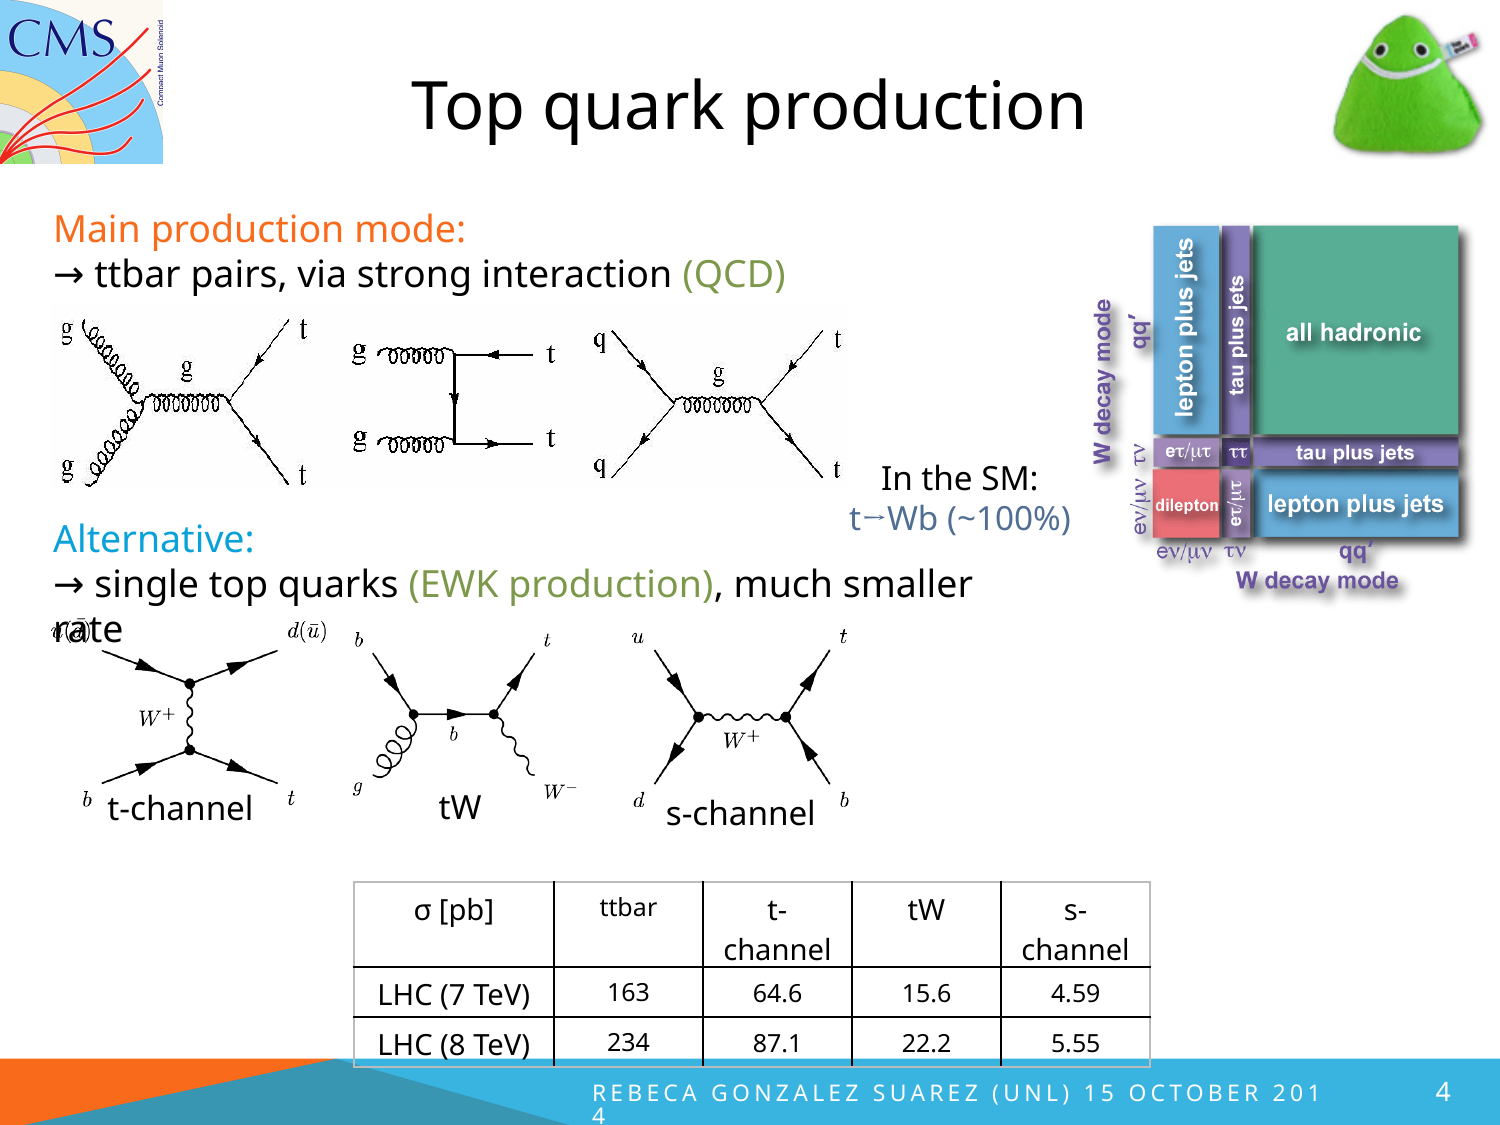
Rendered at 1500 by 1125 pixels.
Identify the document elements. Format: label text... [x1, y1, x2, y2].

picture [632, 628, 849, 808]
table_cell 87.1 [704, 1018, 851, 1066]
table_header tW [853, 883, 1000, 966]
table_cell LHC (8 TeV) [355, 1018, 553, 1066]
table_cell 163 [555, 968, 702, 1016]
table_cell LHC (7 TeV) [355, 968, 553, 1016]
slide_number 4 [1400, 1064, 1487, 1123]
table_cell 234 [555, 1018, 702, 1066]
table_cell 22.2 [853, 1018, 1000, 1066]
footer Rebeca Gonzalez Suarez (UNL) 15 October 2014 [577, 1071, 1352, 1117]
table_cell 15.6 [853, 968, 1000, 1016]
picture [51, 617, 326, 807]
picture [1082, 217, 1480, 615]
table_cell 4.59 [1002, 968, 1149, 1016]
text_box tW [423, 808, 497, 834]
table_header ttbar [555, 883, 702, 966]
picture [353, 632, 578, 799]
table_cell 64.6 [704, 968, 851, 1016]
picture [0, 0, 163, 164]
text_box Alternative: → single top quarks (EWK production), much smaller rate [38, 507, 999, 658]
table_header σ [pb] [355, 883, 553, 966]
title Top quark production [177, 43, 1323, 163]
text_box In the SM: t→Wb (~100%) [834, 449, 1077, 545]
table_cell 5.55 [1002, 1018, 1149, 1066]
table_header s-channel [1002, 883, 1149, 966]
text_box s-channel [651, 814, 831, 840]
picture [1322, 9, 1494, 164]
text_box Main production mode: → ttbar pairs, via strong interaction (QCD) [38, 198, 923, 303]
text_box t-channel [92, 815, 269, 835]
table_header t-channel [704, 883, 851, 966]
picture [51, 303, 849, 490]
